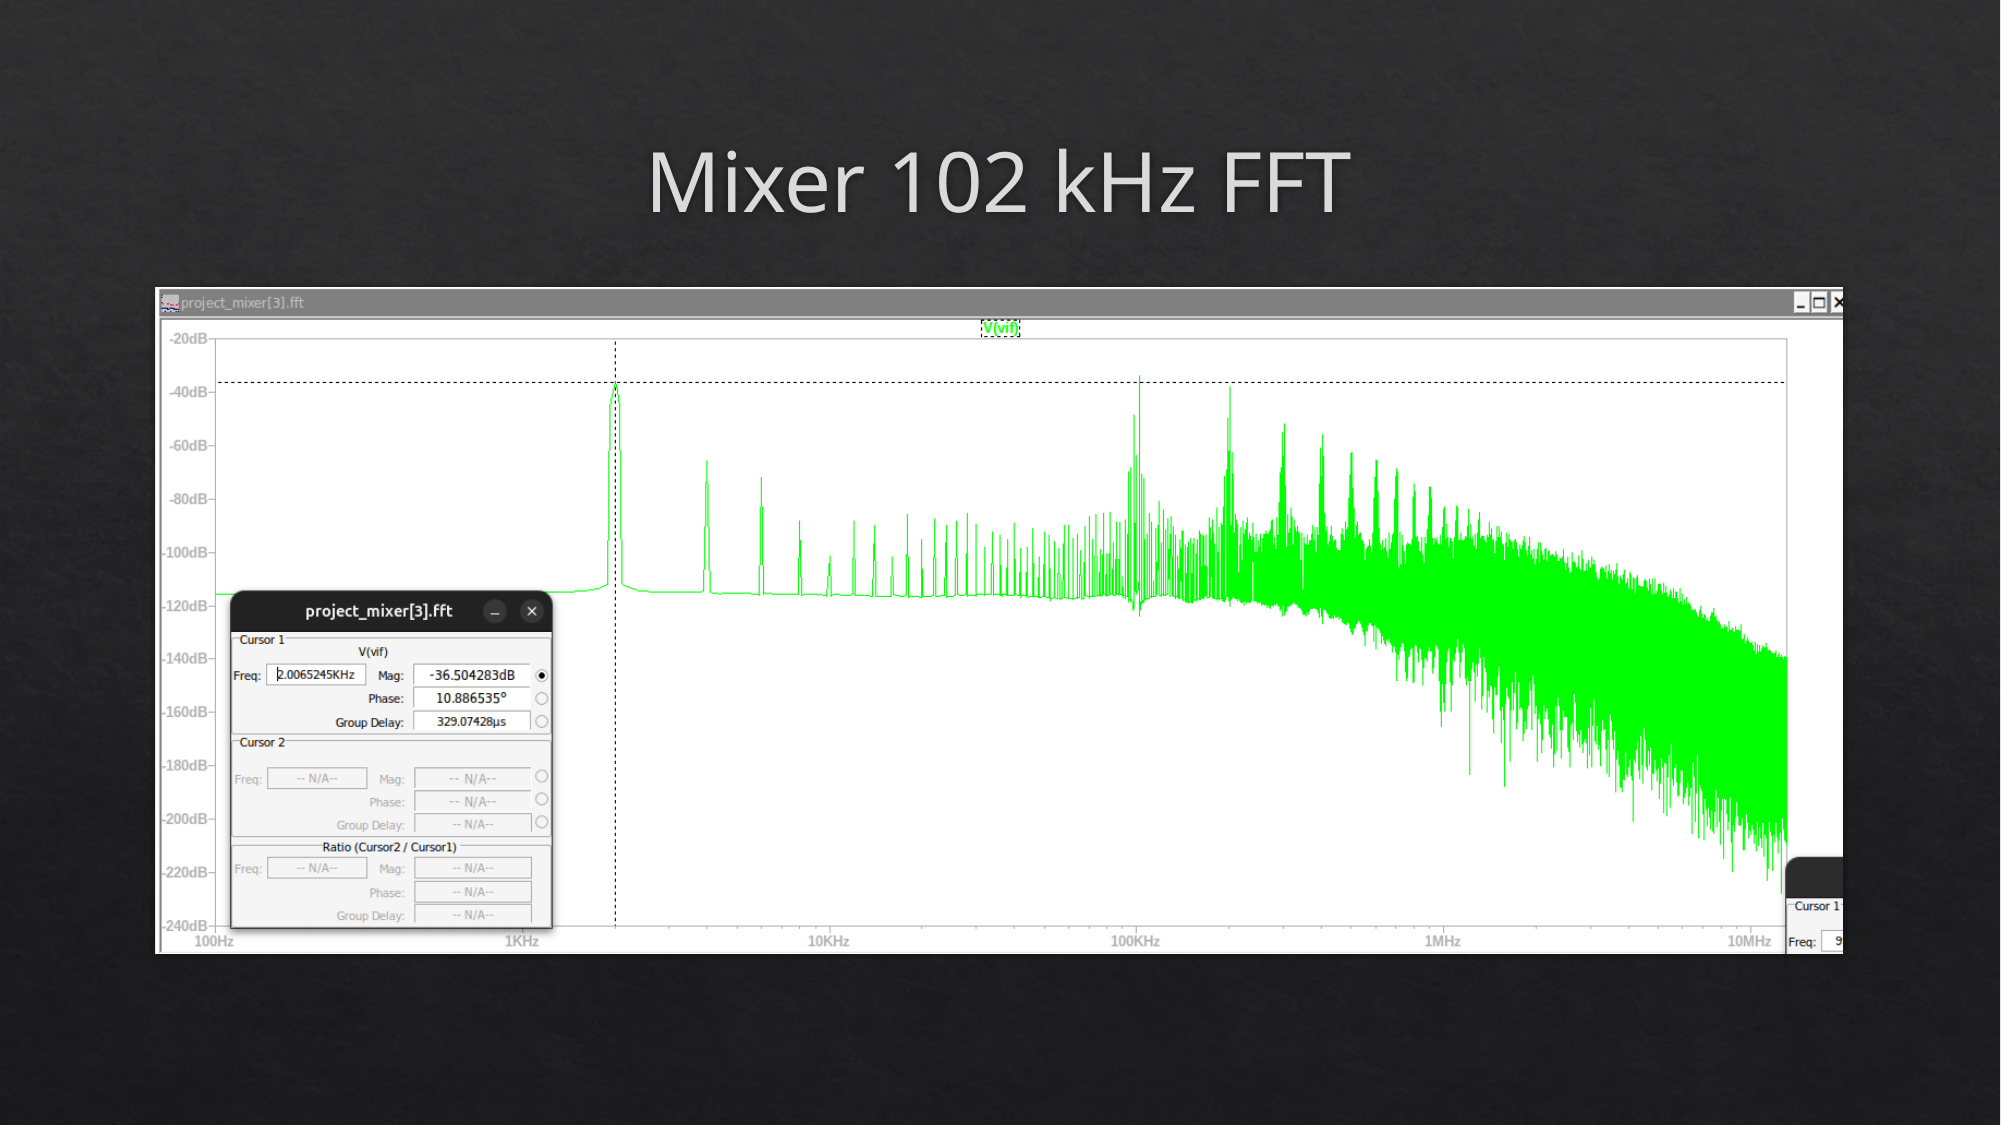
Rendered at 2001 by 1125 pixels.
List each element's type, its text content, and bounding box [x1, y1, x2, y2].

title Mixer 102 kHz FFT [149, 99, 1849, 260]
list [154, 287, 1844, 954]
